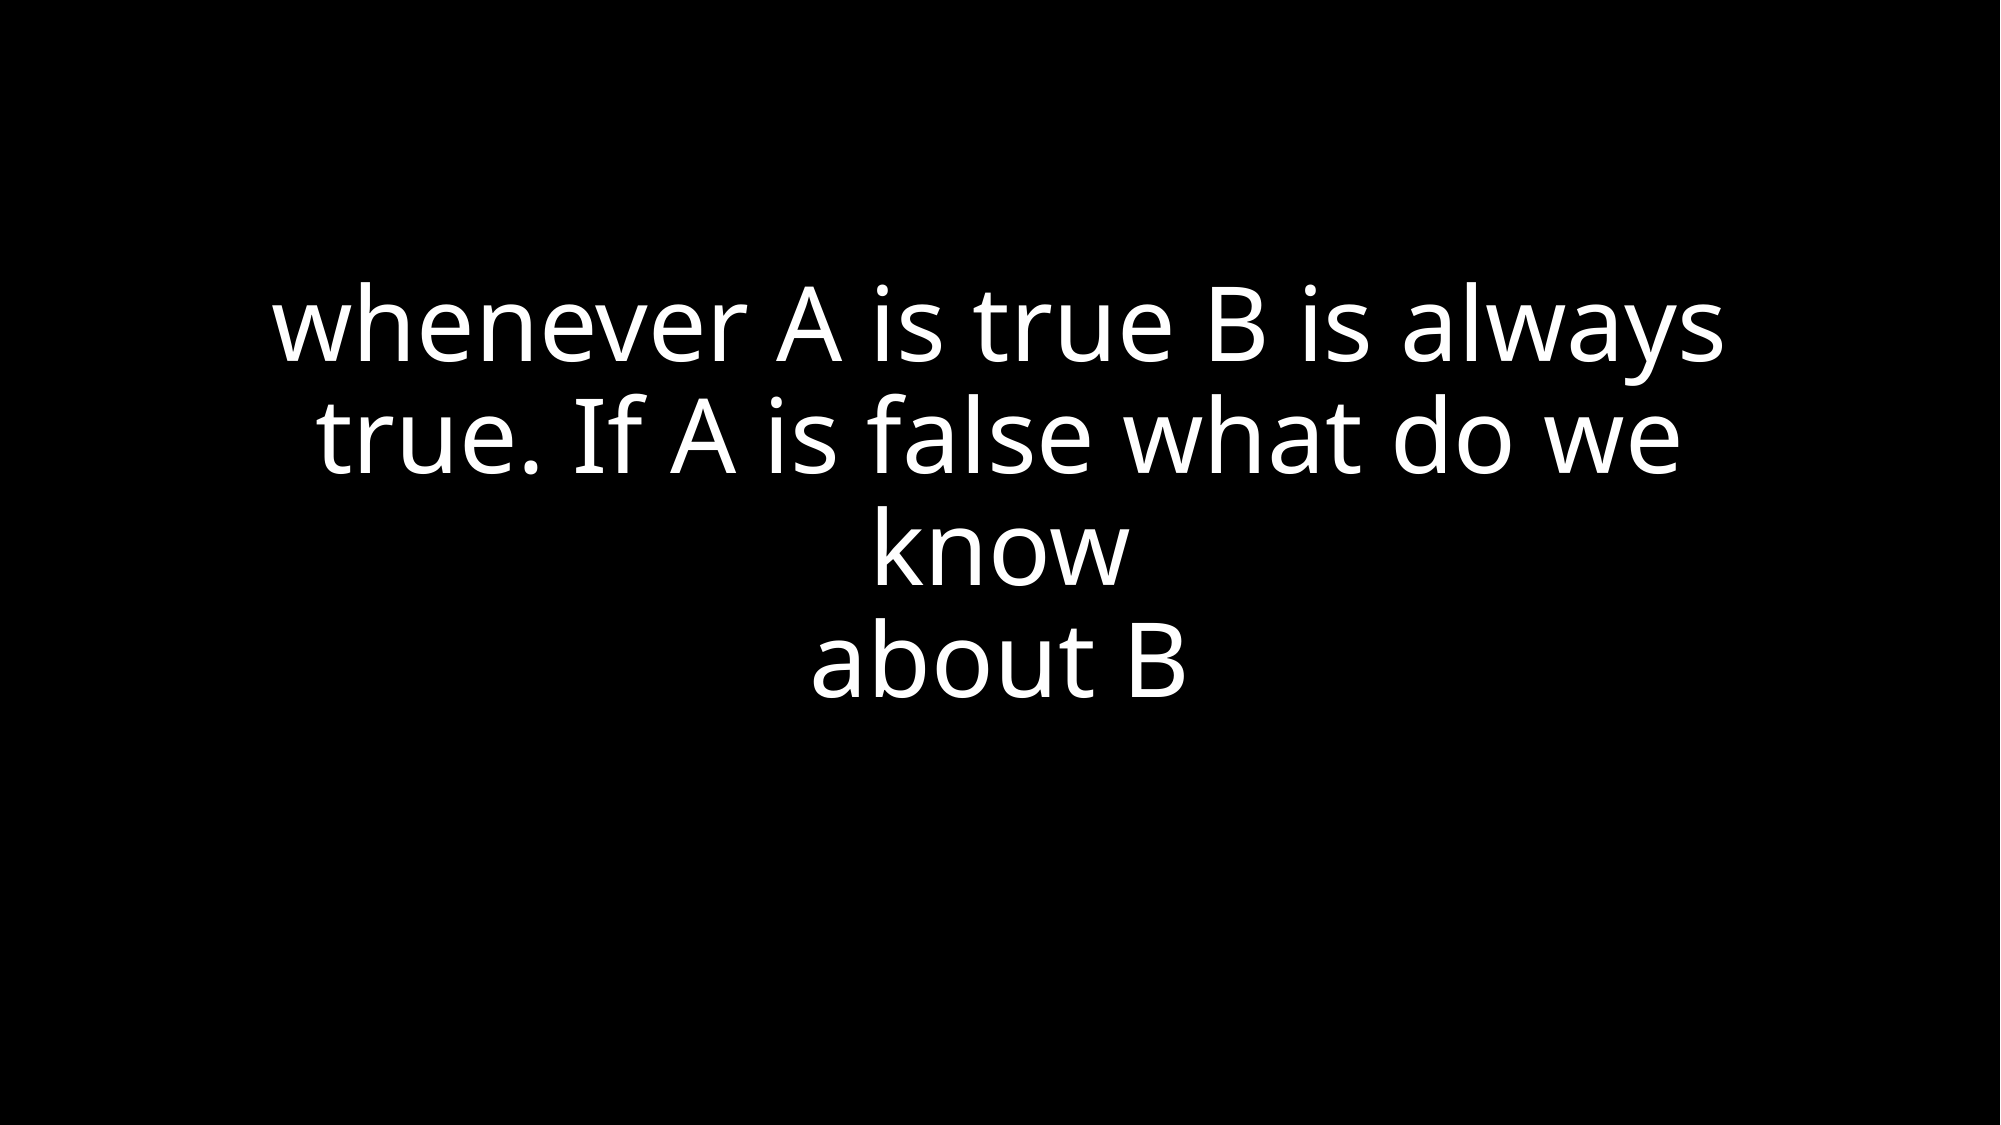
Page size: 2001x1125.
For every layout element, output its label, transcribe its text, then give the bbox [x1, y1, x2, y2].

title whenever A is true B is always true. If A is false what do we know about B [249, 184, 1750, 728]
